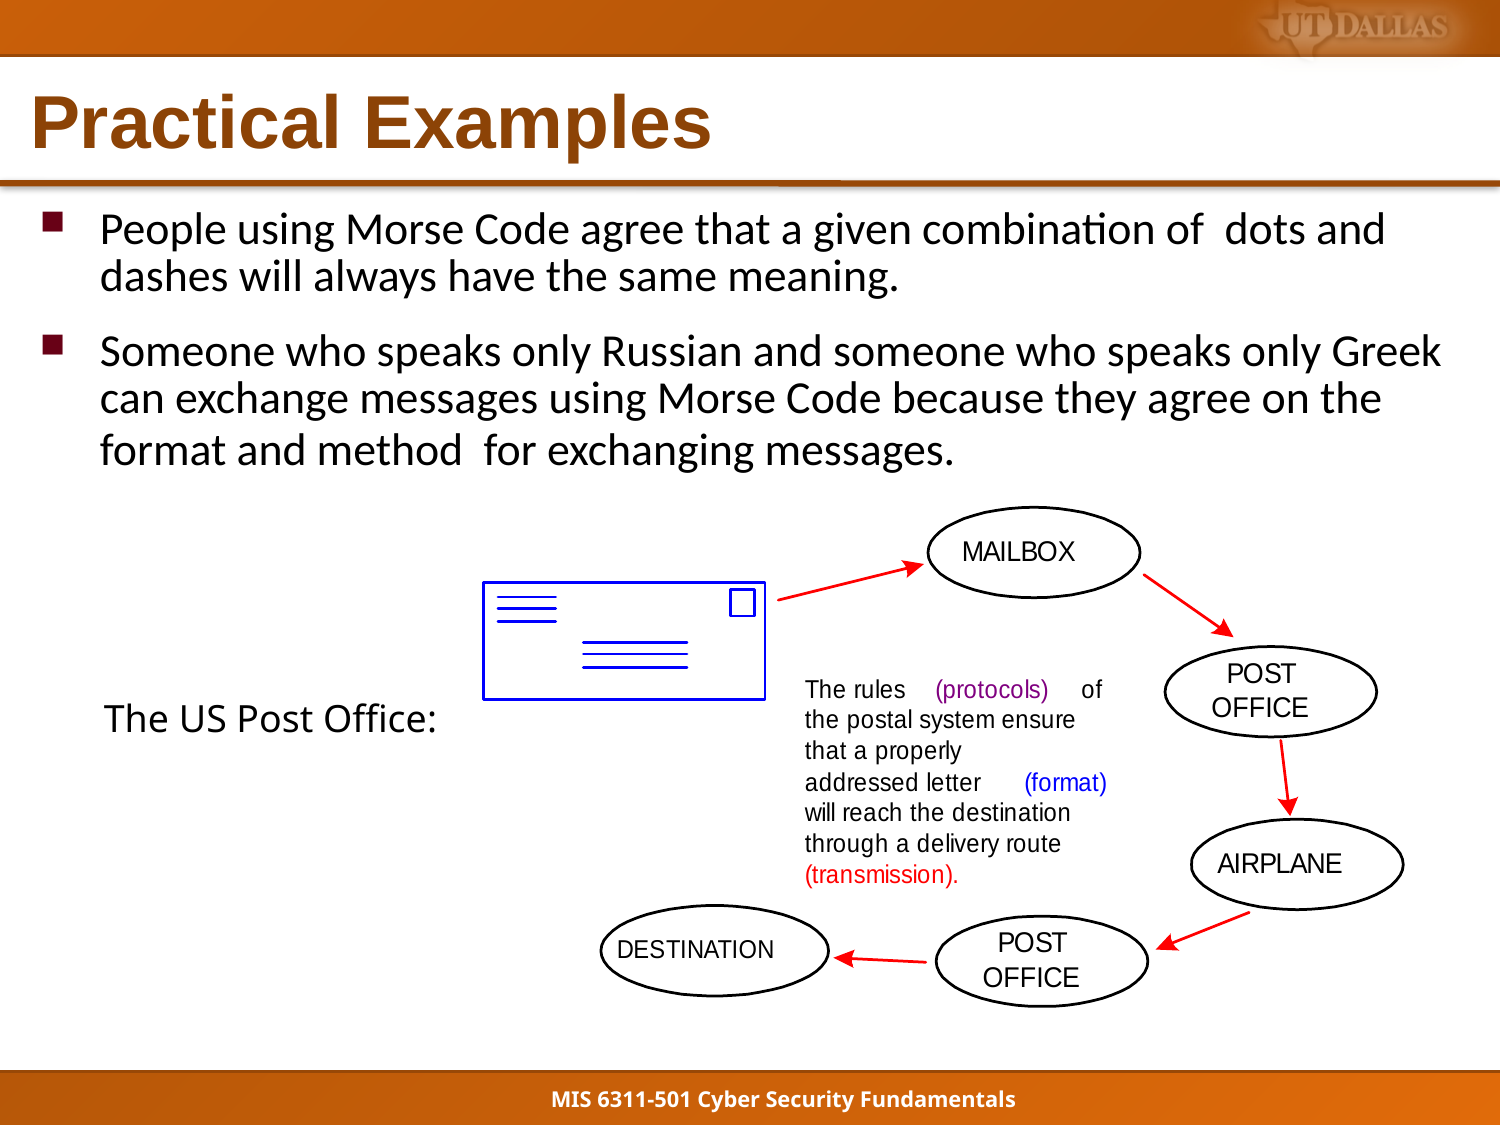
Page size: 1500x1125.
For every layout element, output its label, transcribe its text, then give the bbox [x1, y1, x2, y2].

text_box The US Post Office: [62, 687, 469, 747]
list People using Morse Code agree that a given combination of dots and dashes will always have the same meaning. Someone who speaks only Russian and someone who speaks only Greek can exchange messages using Morse Code because they agree on the format and method for exchanging messages. [24, 199, 1500, 1077]
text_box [474, 499, 1415, 1017]
title Practical Examples [0, 62, 1500, 176]
picture [1218, 0, 1500, 62]
